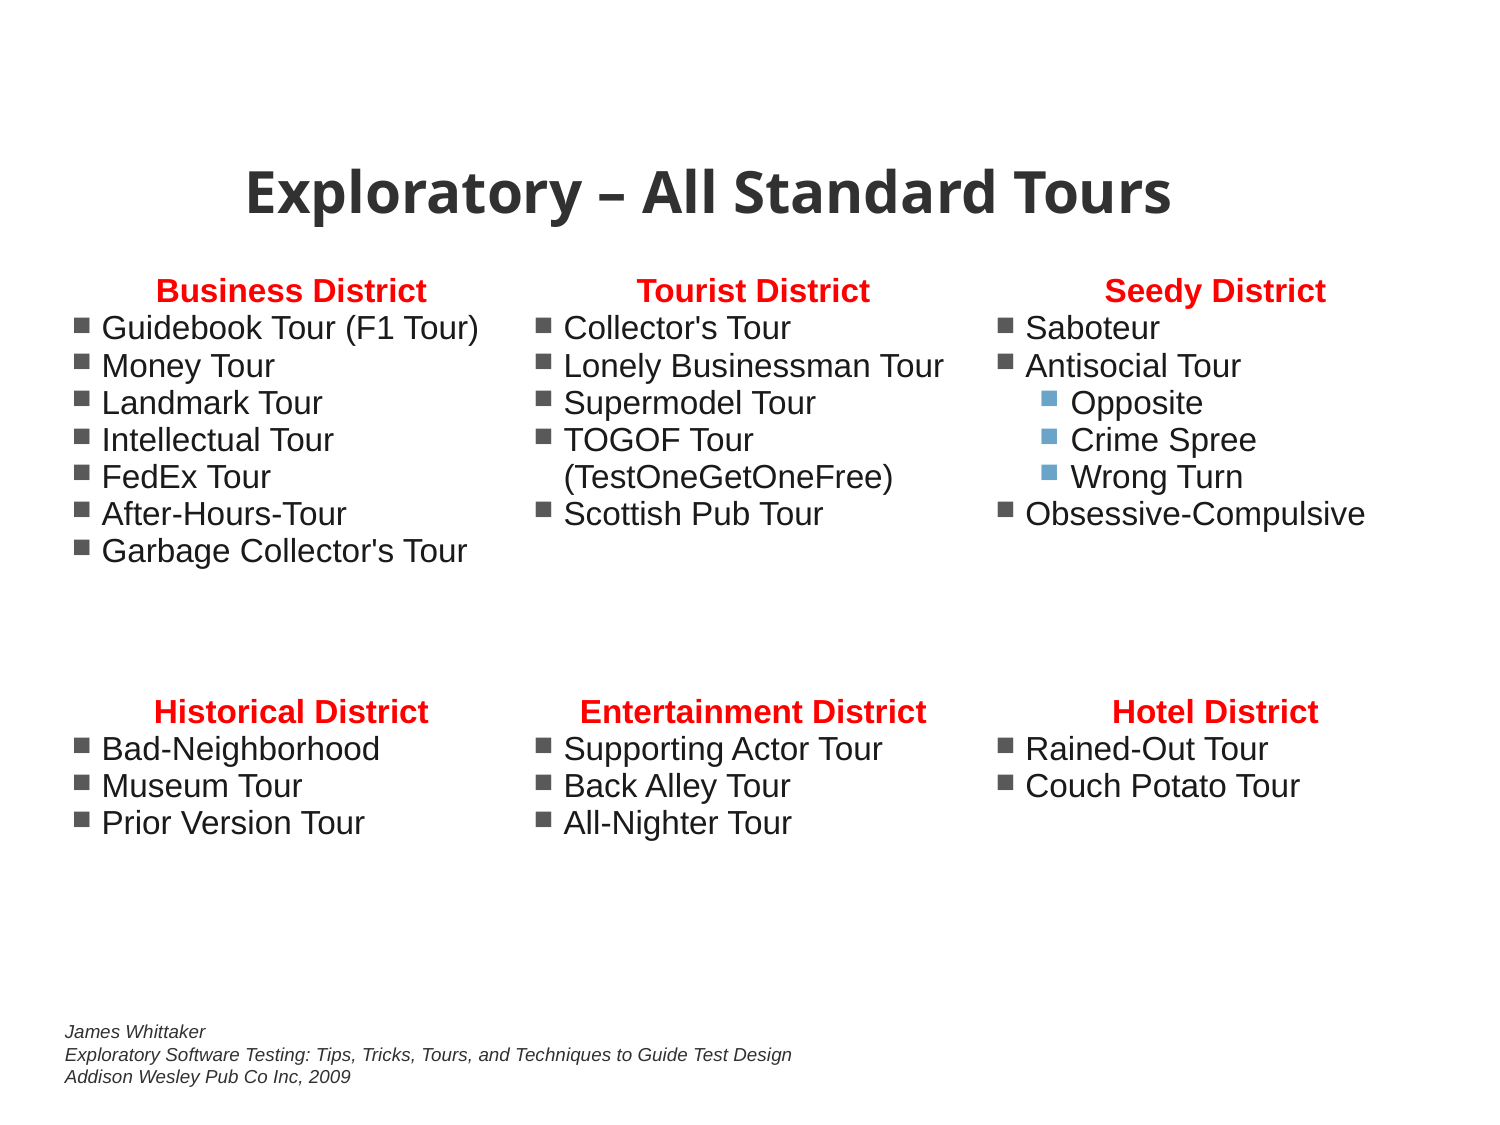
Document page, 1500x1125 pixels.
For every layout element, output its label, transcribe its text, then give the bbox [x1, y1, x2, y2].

title Exploratory – All Standard Tours [202, 140, 1216, 267]
table_header Tourist District Collector's Tour Lonely Businessman Tour Supermodel Tour TOGOF Tour (TestOneGetOneFree) Scottish Pub Tour [523, 267, 984, 688]
table_header Business District Guidebook Tour (F1 Tour) Money Tour Landmark Tour Intellectual Tour FedEx Tour After-Hours-Tour Garbage Collector's Tour [61, 267, 523, 688]
table_cell Historical District Bad-Neighborhood Museum Tour Prior Version Tour [61, 688, 523, 937]
text_box James Whittaker Exploratory Software Testing: Tips, Tricks, Tours, and Techniques to Guide Test Design Addison Wesley Pub Co Inc, 2009 [50, 1012, 1047, 1095]
table_cell Entertainment District Supporting Actor Tour Back Alley Tour All-Nighter Tour [523, 688, 984, 937]
table_header Seedy District Saboteur Antisocial Tour Opposite Crime Spree Wrong Turn Obsessive-Compulsive [984, 267, 1446, 688]
table_cell Hotel District Rained-Out Tour Couch Potato Tour [984, 688, 1446, 937]
